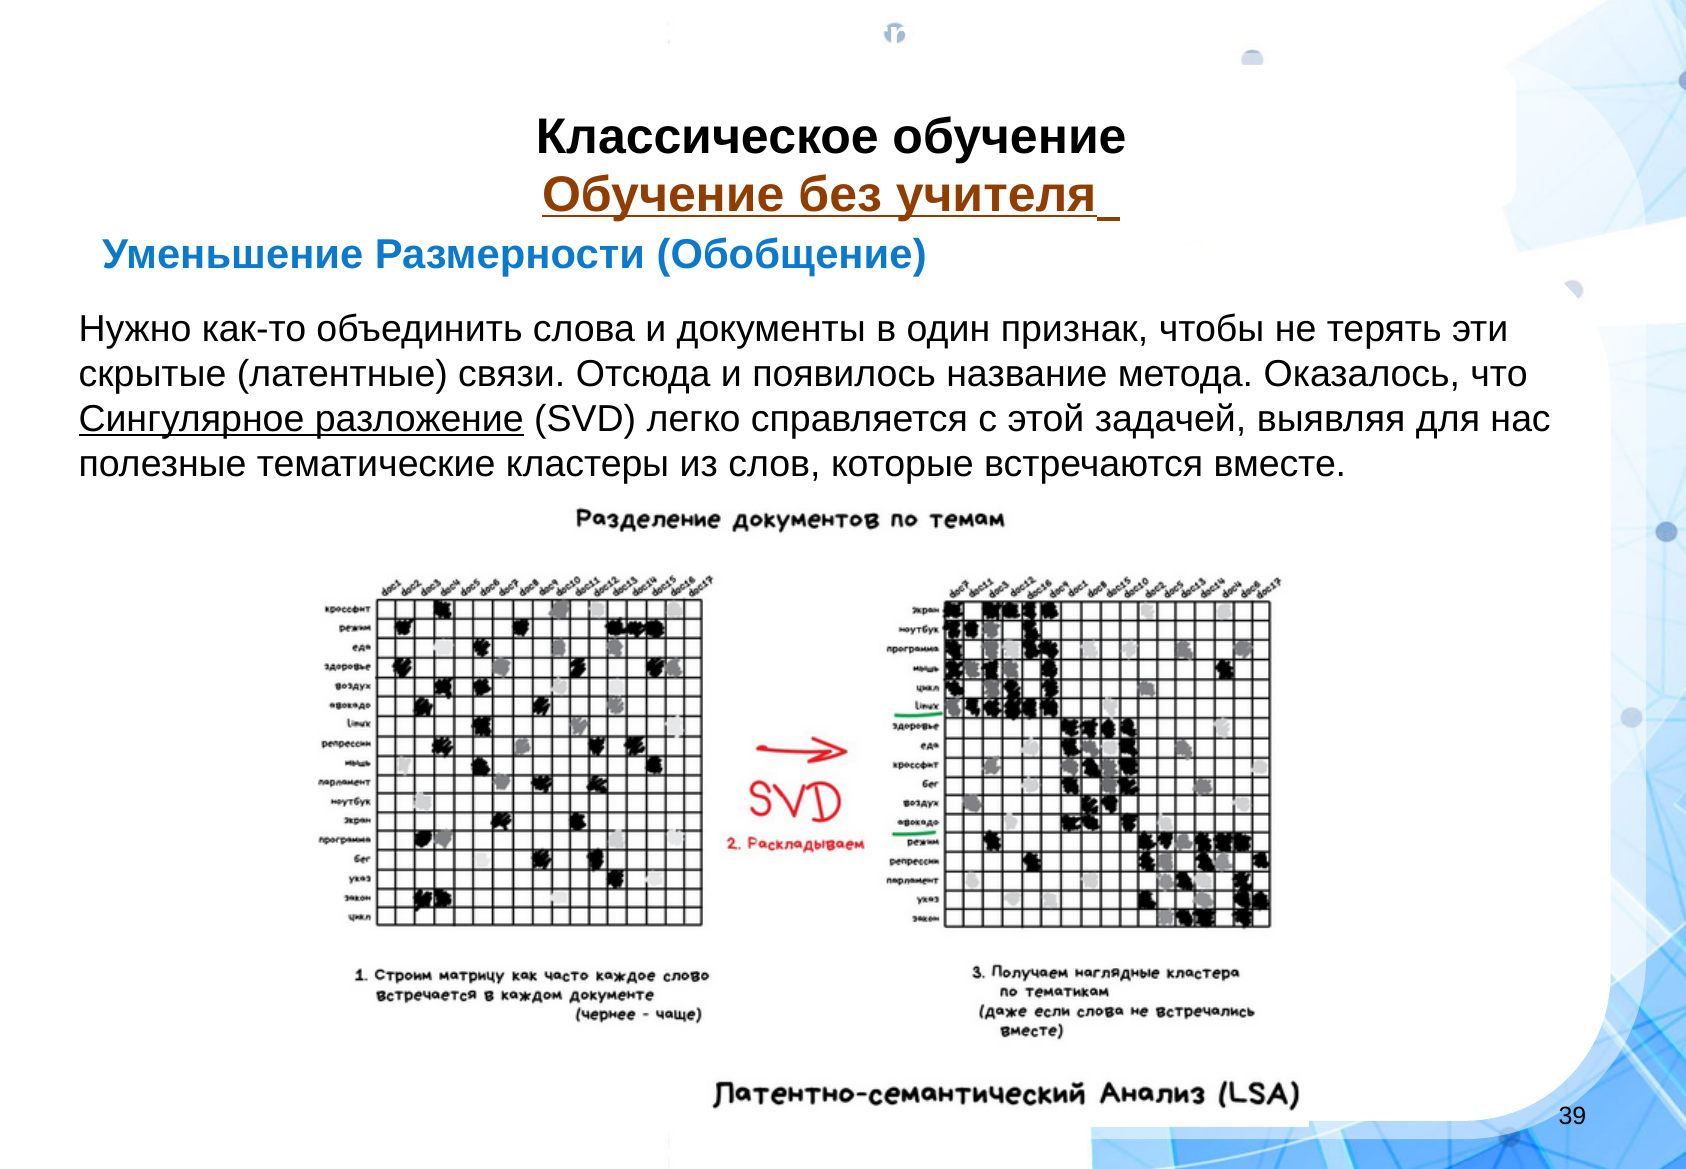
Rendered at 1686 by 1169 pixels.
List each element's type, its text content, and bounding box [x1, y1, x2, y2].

text_box [995, 52, 1647, 1083]
text_box [98, 244, 1576, 296]
text_box Классическое обучение Обучение без учителя [242, 88, 1420, 239]
text_box [145, 64, 1517, 210]
text_box Нужно как-то объединить слова и документы в один признак, чтобы не терять эти скрытые (латентные) связи. Отсюда и появилось название метода. Оказалось, что Сингулярное разложение (SVD) легко справляется с этой задачей, выявляя для нас полезные тематические кластеры из слов, которые встречаются вместе. [63, 296, 1611, 492]
text_box ‹#› [1208, 1083, 1602, 1146]
text_box [63, 492, 1611, 1121]
picture [287, 495, 1309, 1127]
picture [0, 0, 1686, 1169]
text_box [39, 52, 1208, 1140]
text_box Уменьшение Размерности (Обобщение) [86, 219, 1115, 285]
text_box Machine Learning [606, 0, 995, 65]
